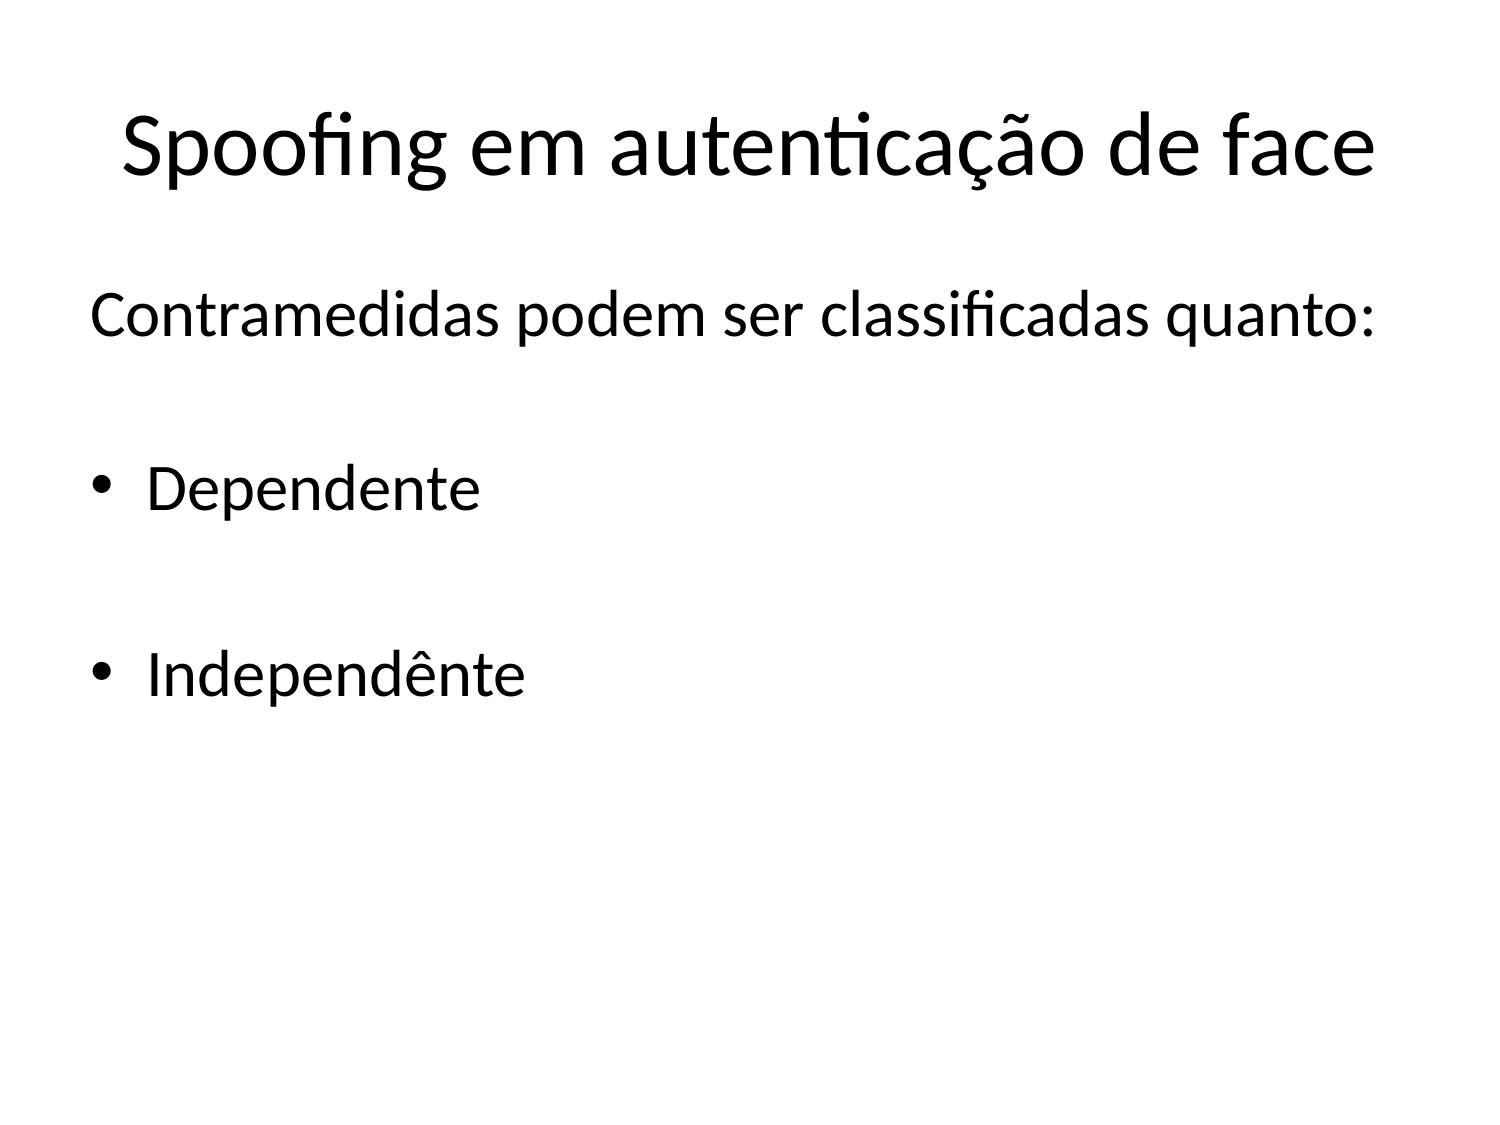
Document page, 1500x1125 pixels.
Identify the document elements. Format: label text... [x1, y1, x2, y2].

list Contramedidas podem ser classificadas quanto: Dependente Independênte [75, 262, 1425, 1005]
title Spoofing em autenticação de face [75, 45, 1425, 233]
